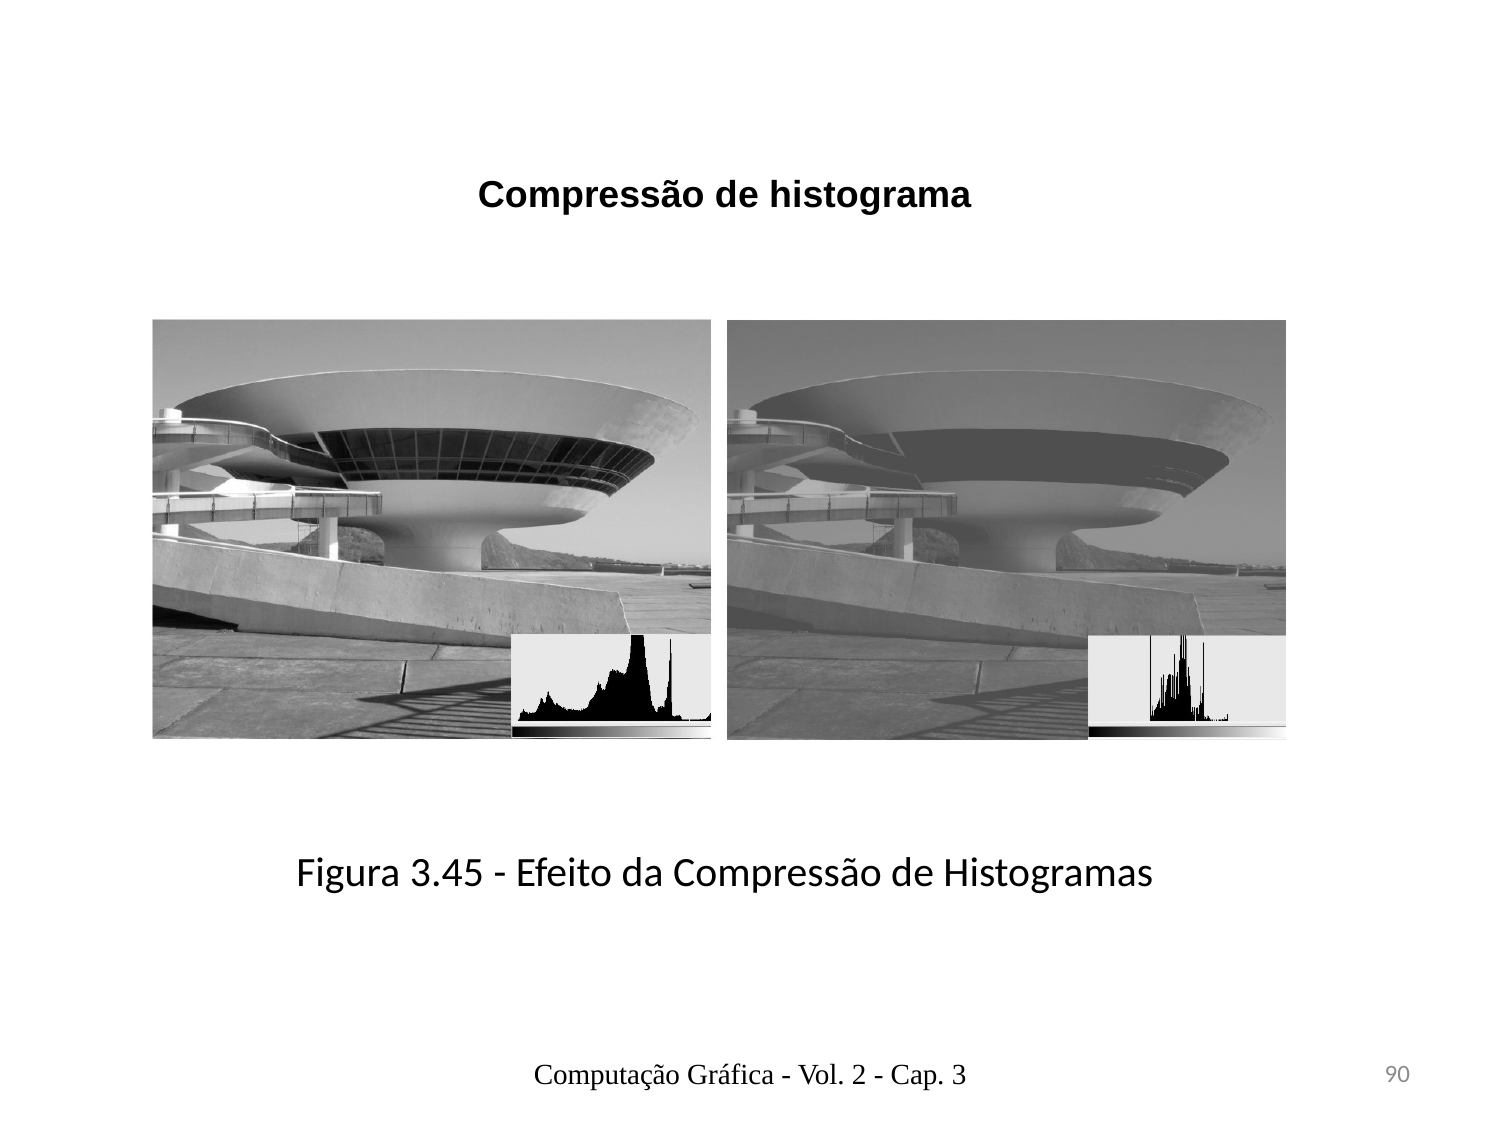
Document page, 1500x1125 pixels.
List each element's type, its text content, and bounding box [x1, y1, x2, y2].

text_box Figura 3.45 - Efeito da Compressão de Histogramas [187, 837, 1263, 903]
picture [124, 299, 1309, 769]
text_box Compressão de histograma [463, 162, 987, 222]
footer Computação Gráfica - Vol. 2 - Cap. 3 [512, 1042, 988, 1103]
slide_number 90 [1074, 1042, 1425, 1103]
